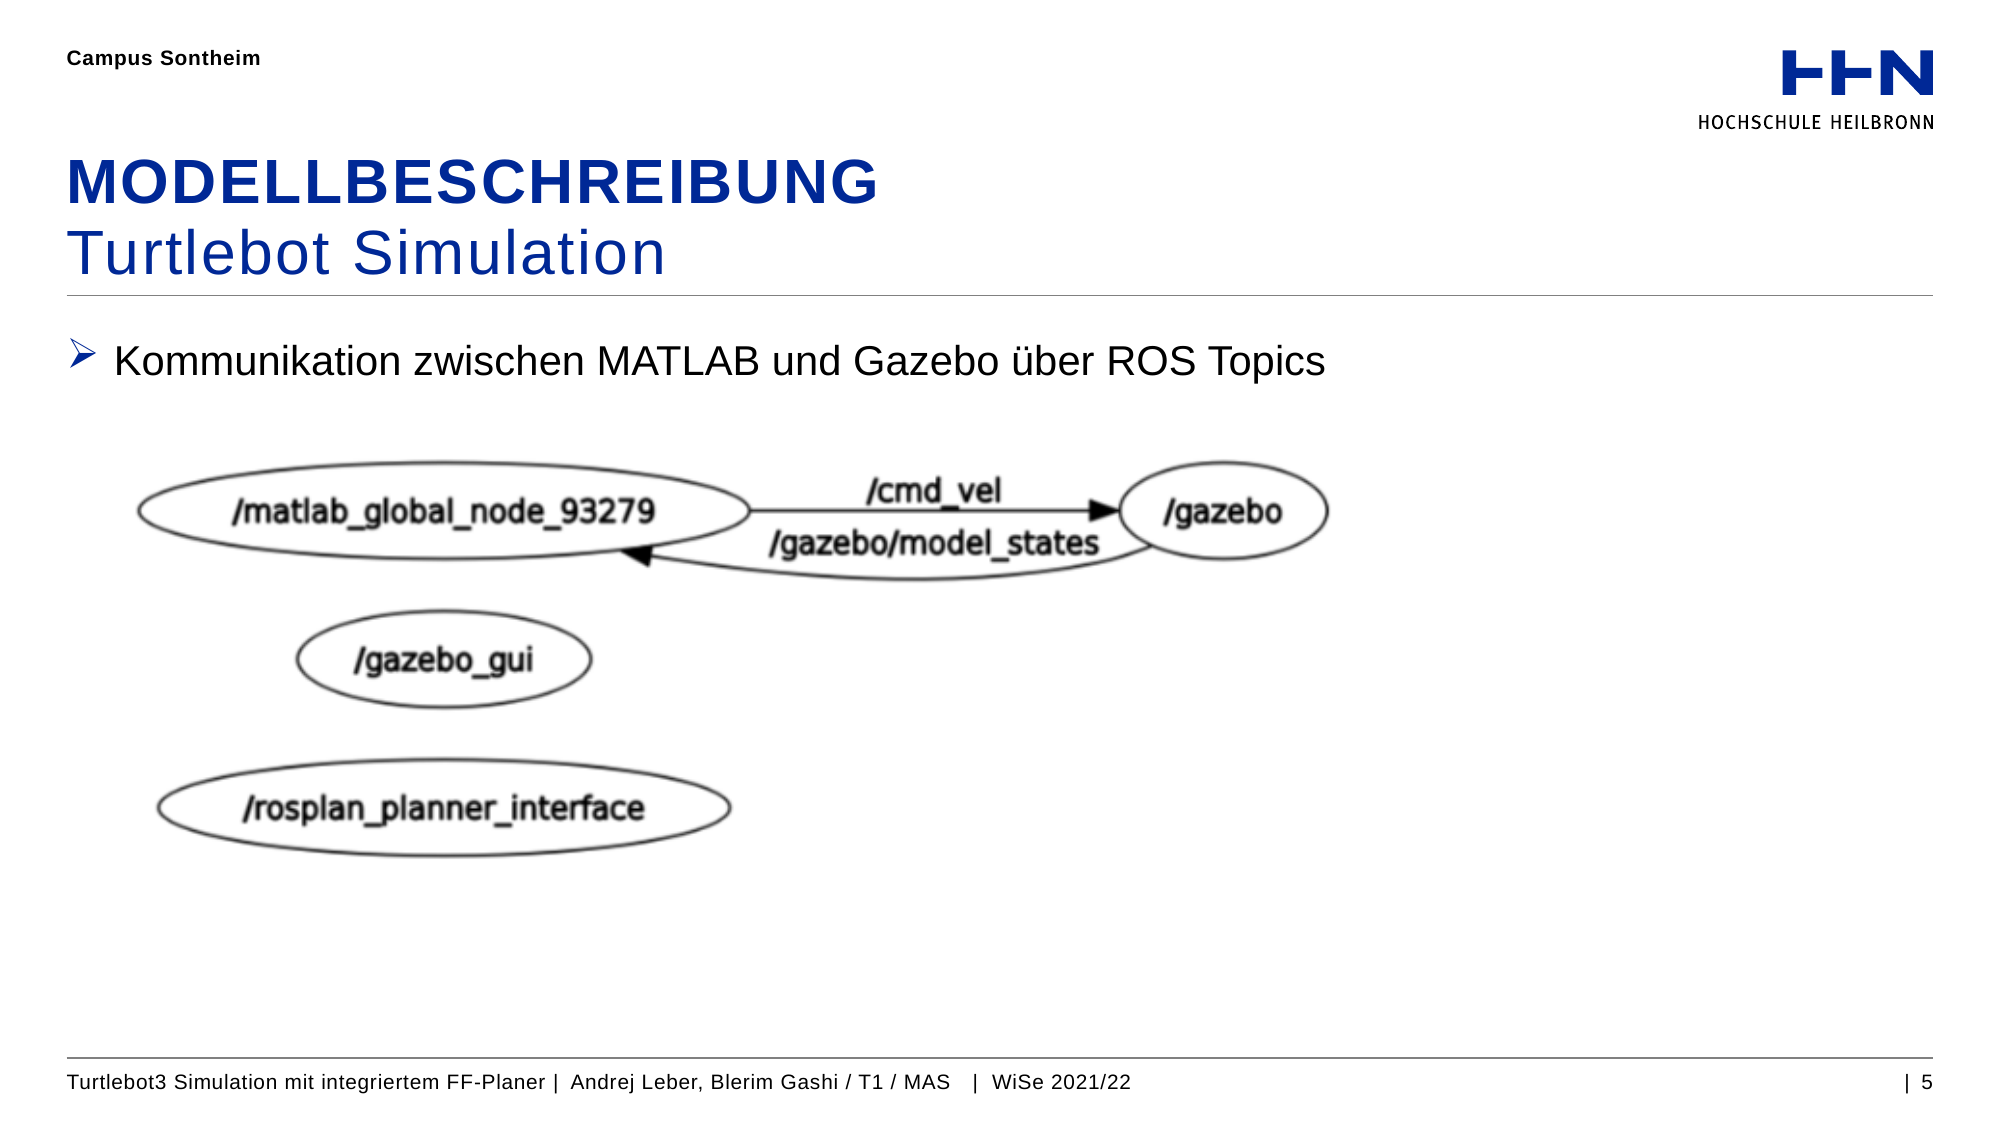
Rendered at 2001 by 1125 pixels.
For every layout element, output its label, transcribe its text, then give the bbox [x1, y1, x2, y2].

slide_number Campus Sontheim [66, 45, 1277, 81]
title Modellbeschreibung Turtlebot Simulation [66, 147, 1933, 290]
slide_number | 5 [1621, 1068, 1933, 1105]
picture [119, 402, 1335, 861]
list Kommunikation zwischen MATLAB und Gazebo über ROS Topics Erstellung des Plans zur Lösung des Problems mit Hilfe eines in MATLAB integrierten FF-Planers Realisierung des Plans mit Hilfe selbstentwickelter MATLAB-Algorithmen [66, 333, 1933, 1025]
footer Turtlebot3 Simulation mit integriertem FF-Planer | Andrej Leber, Blerim Gashi / T1 / MAS | WiSe 2021/22 [66, 1068, 1277, 1105]
